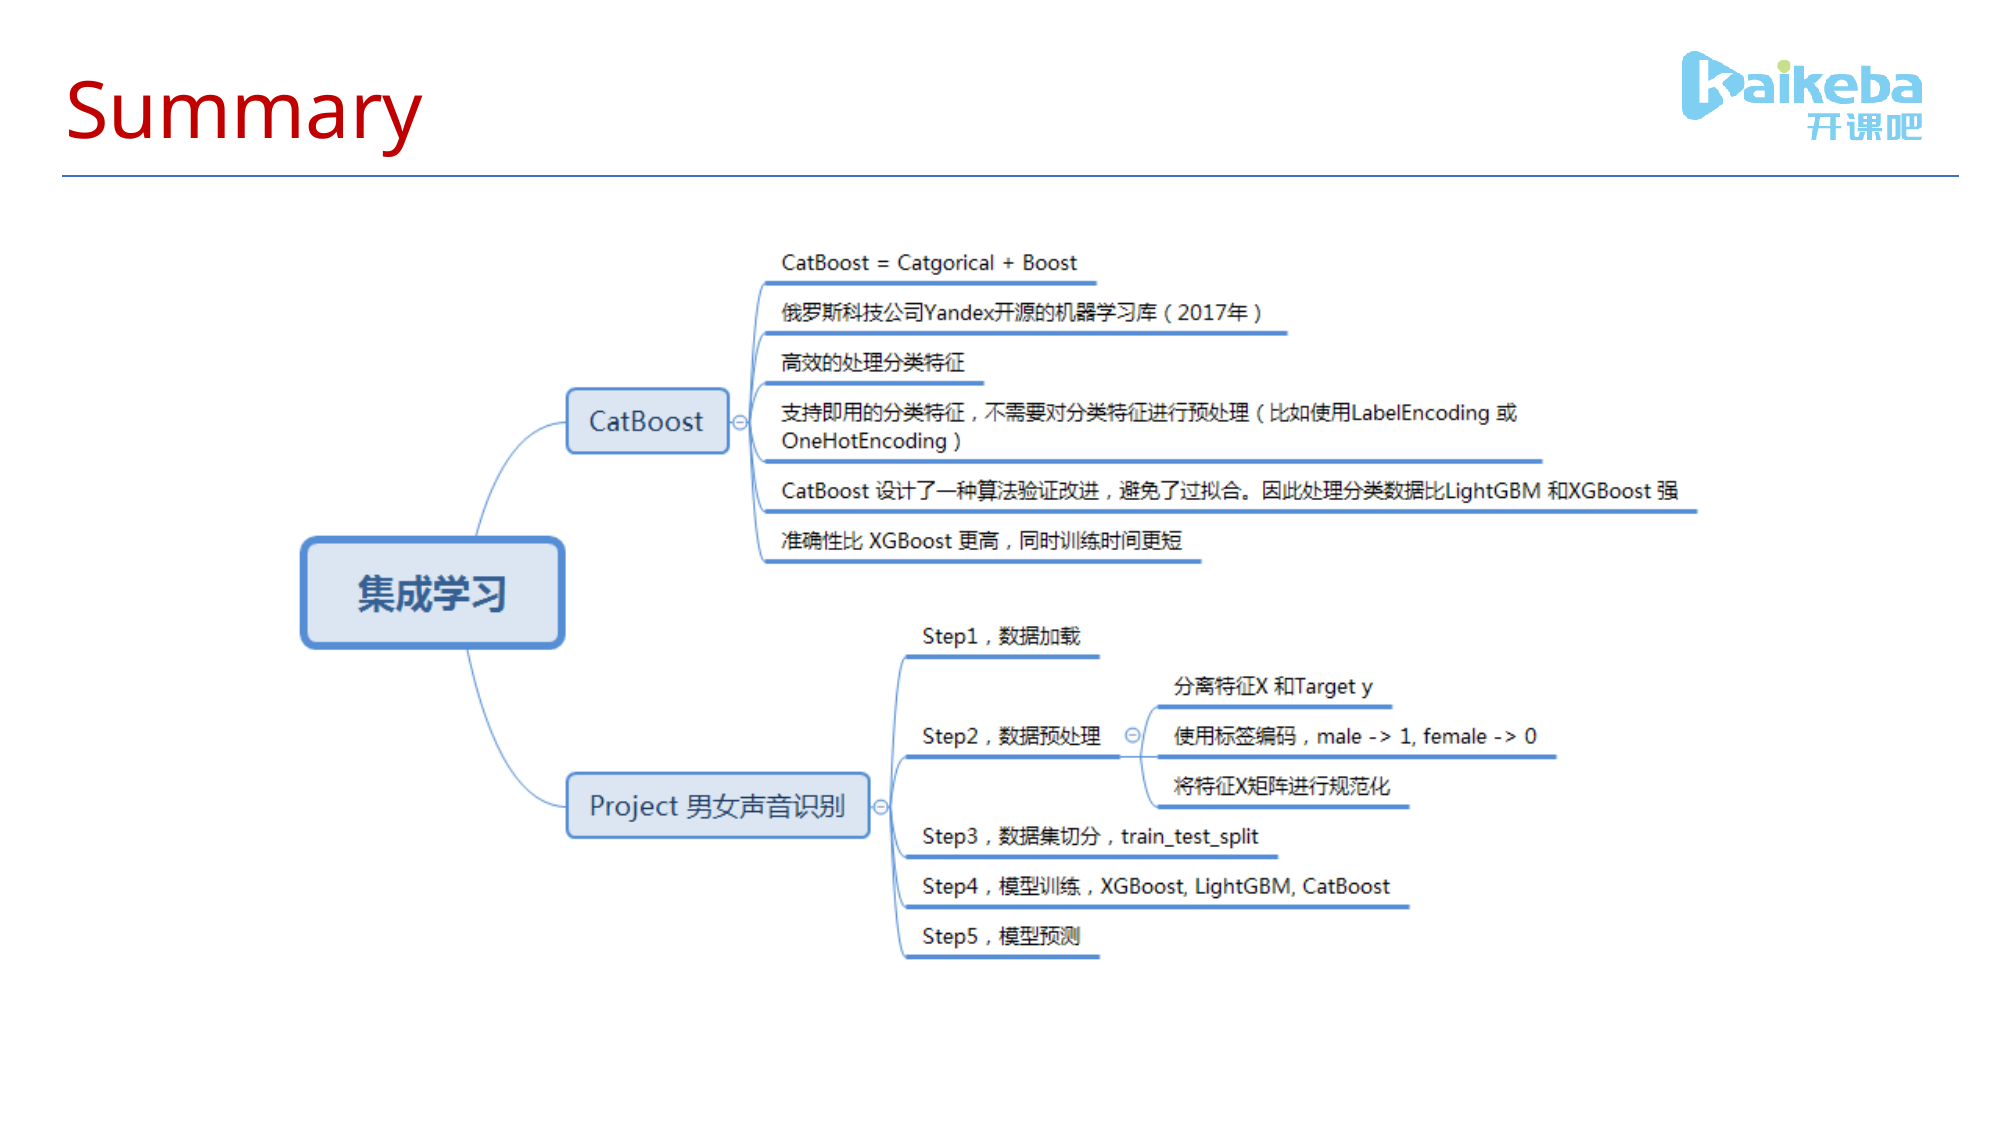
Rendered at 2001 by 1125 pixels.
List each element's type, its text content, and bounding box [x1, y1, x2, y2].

title Summary [57, 59, 1728, 167]
table_cell Yahoo LTR [1653, 21, 1950, 167]
picture [275, 213, 1725, 984]
